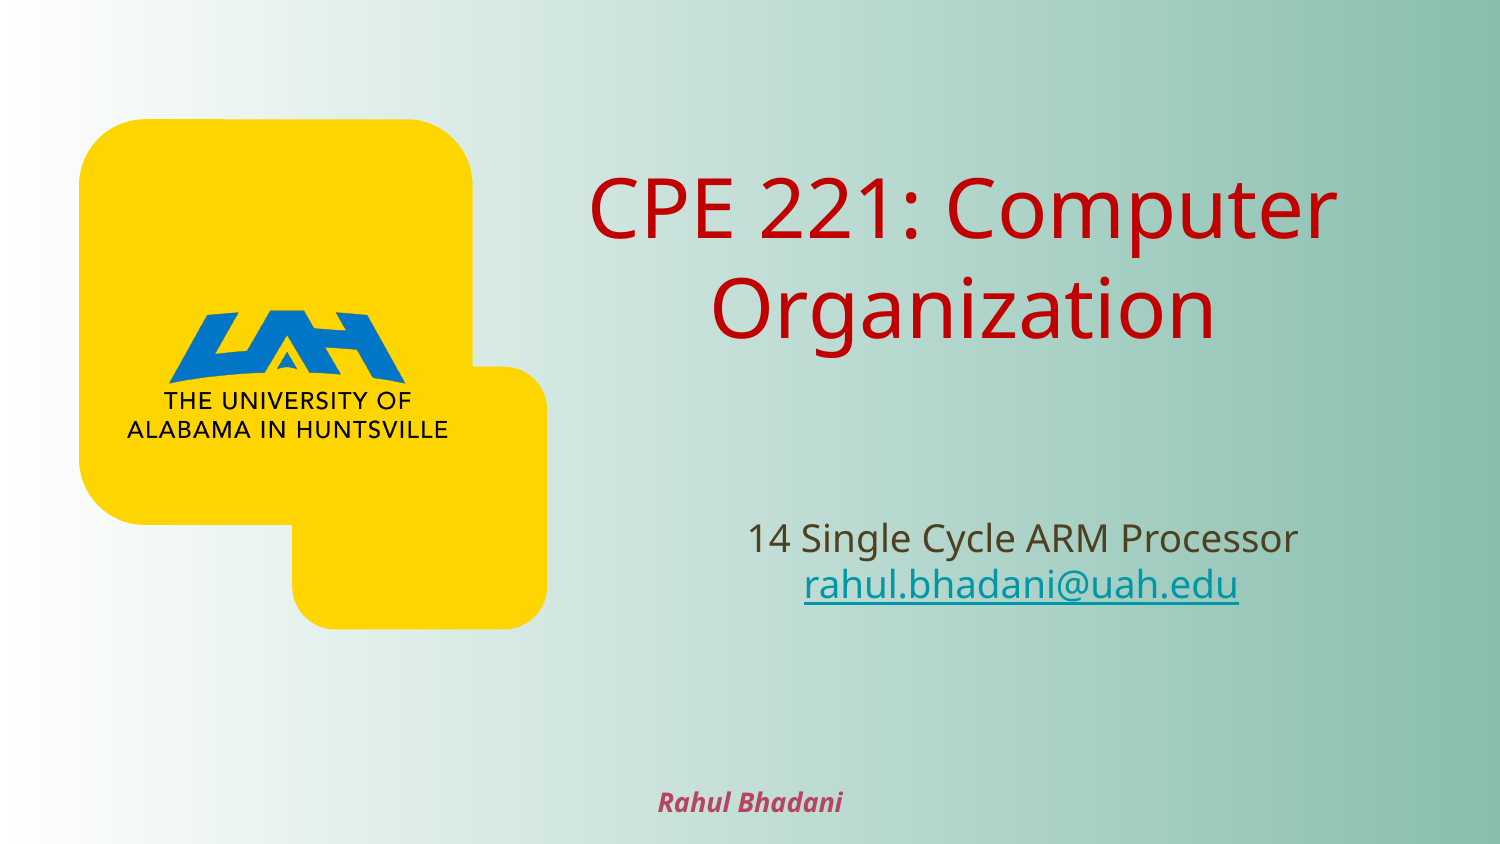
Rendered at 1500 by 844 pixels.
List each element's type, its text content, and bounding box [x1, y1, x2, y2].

subtitle 14 Single Cycle ARM Processor rahul.bhadani@uah.edu [546, 498, 1500, 629]
title CPE 221: Computer Organization [502, 36, 1425, 370]
picture [125, 309, 448, 440]
